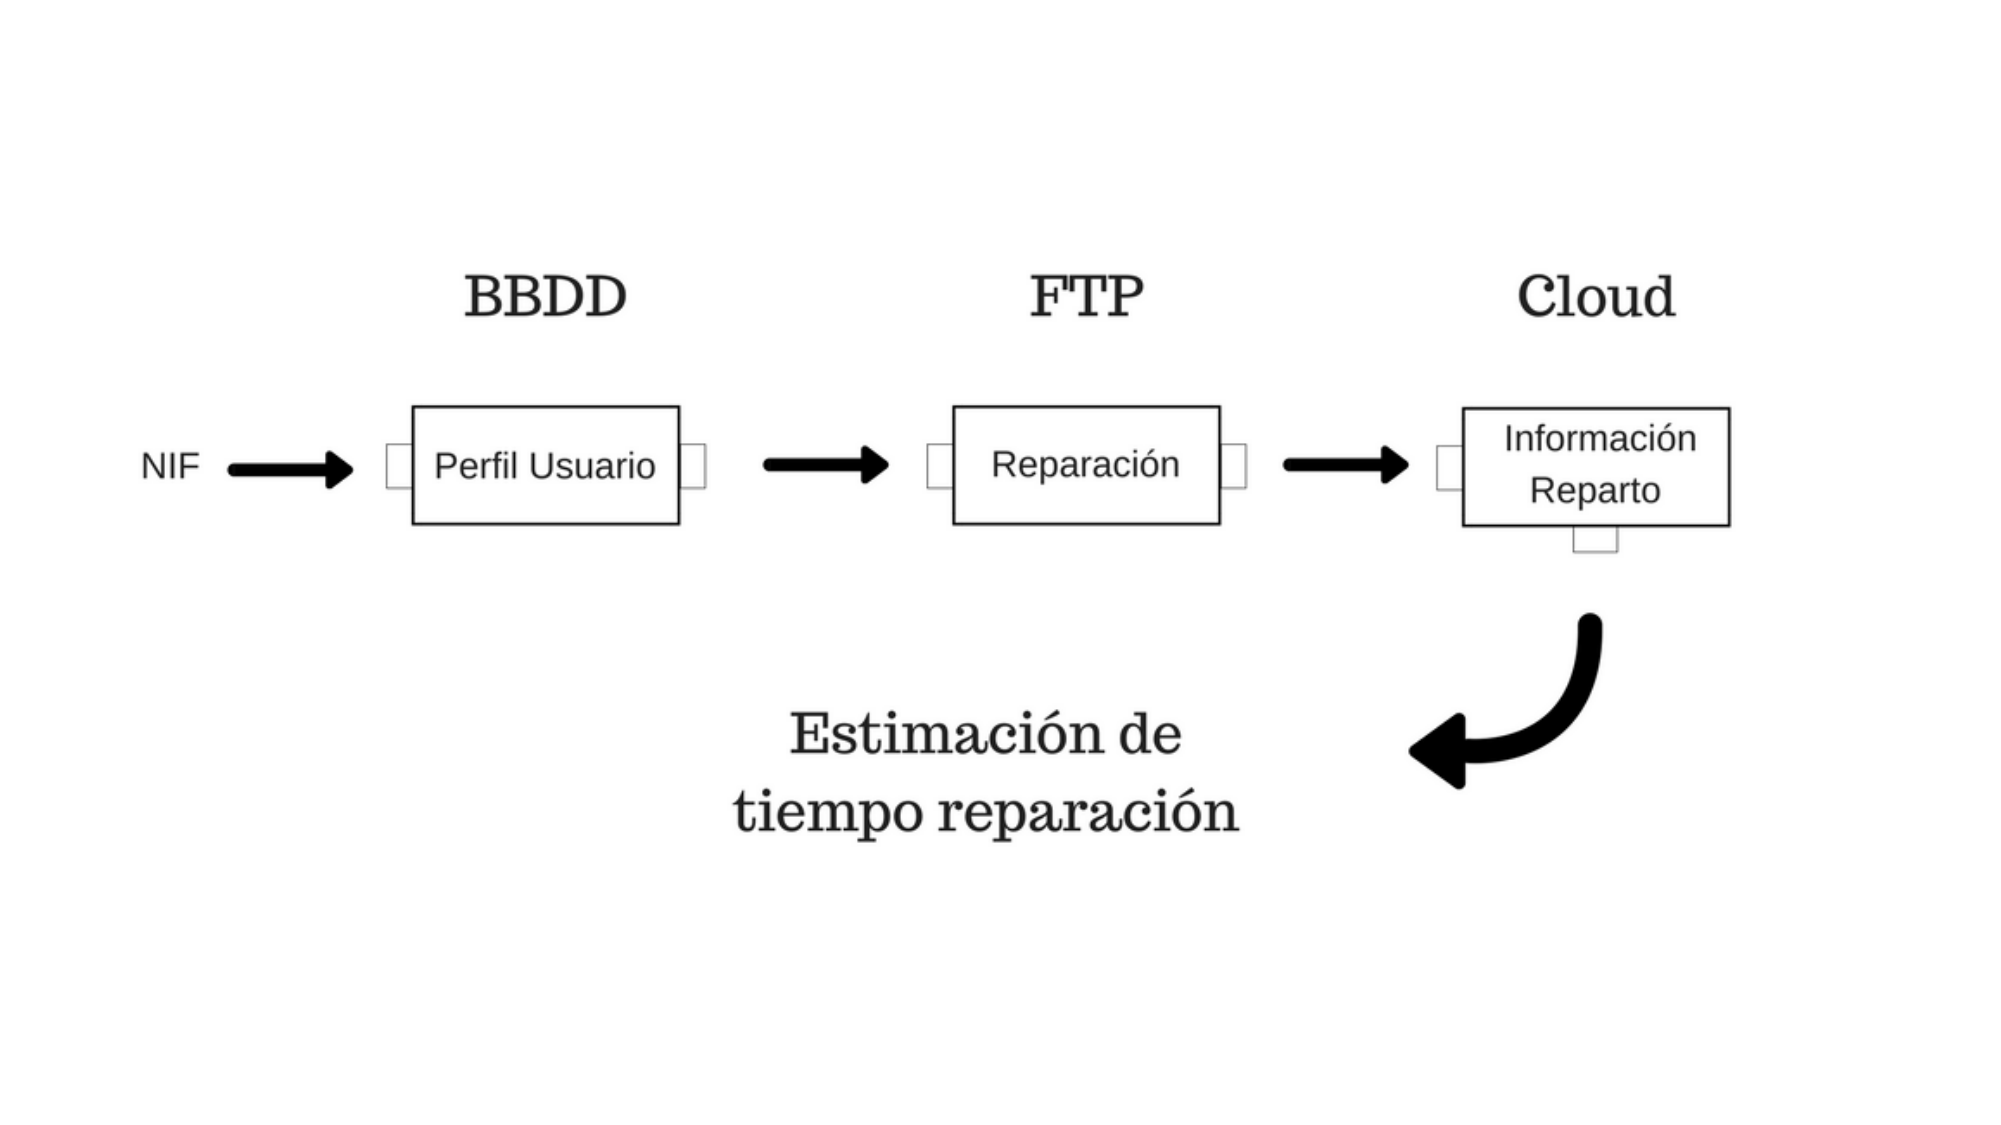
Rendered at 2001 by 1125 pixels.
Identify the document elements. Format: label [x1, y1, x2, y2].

picture [51, 213, 1820, 871]
